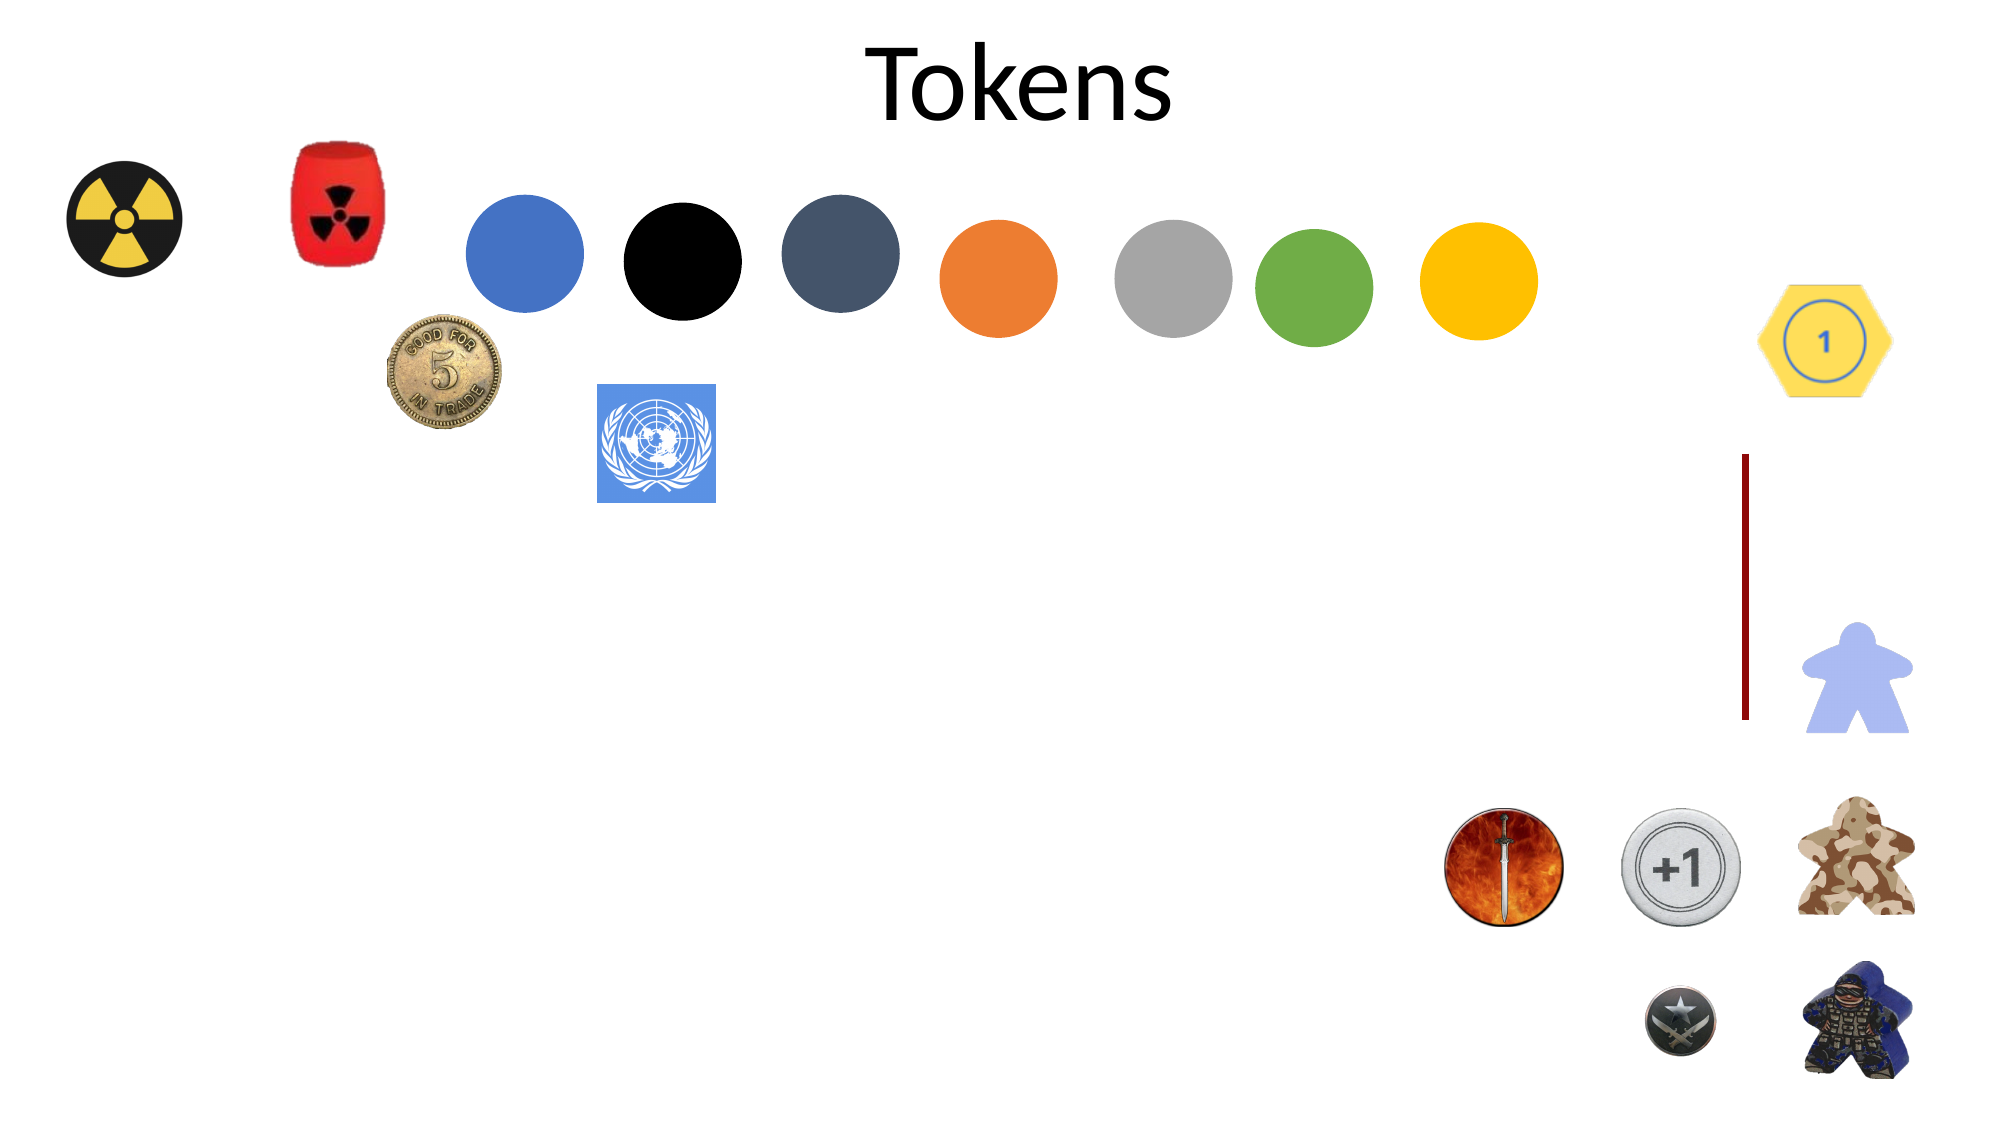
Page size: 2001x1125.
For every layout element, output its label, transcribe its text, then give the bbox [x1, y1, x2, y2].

picture [1621, 961, 1741, 1080]
picture [597, 384, 716, 503]
picture [1798, 796, 1915, 915]
text_box Tokens [39, 0, 2000, 150]
picture [1798, 618, 1917, 737]
picture [1757, 281, 1895, 400]
picture [276, 131, 396, 279]
text_box [780, 193, 901, 314]
text_box [622, 201, 743, 322]
picture [386, 312, 506, 431]
text_box [1254, 227, 1375, 349]
picture [65, 160, 184, 279]
text_box [464, 193, 586, 314]
picture [1621, 808, 1741, 928]
text_box [938, 218, 1059, 339]
text_box [1418, 221, 1540, 342]
picture [1798, 961, 1917, 1080]
text_box [1113, 218, 1234, 339]
picture [1444, 808, 1564, 928]
